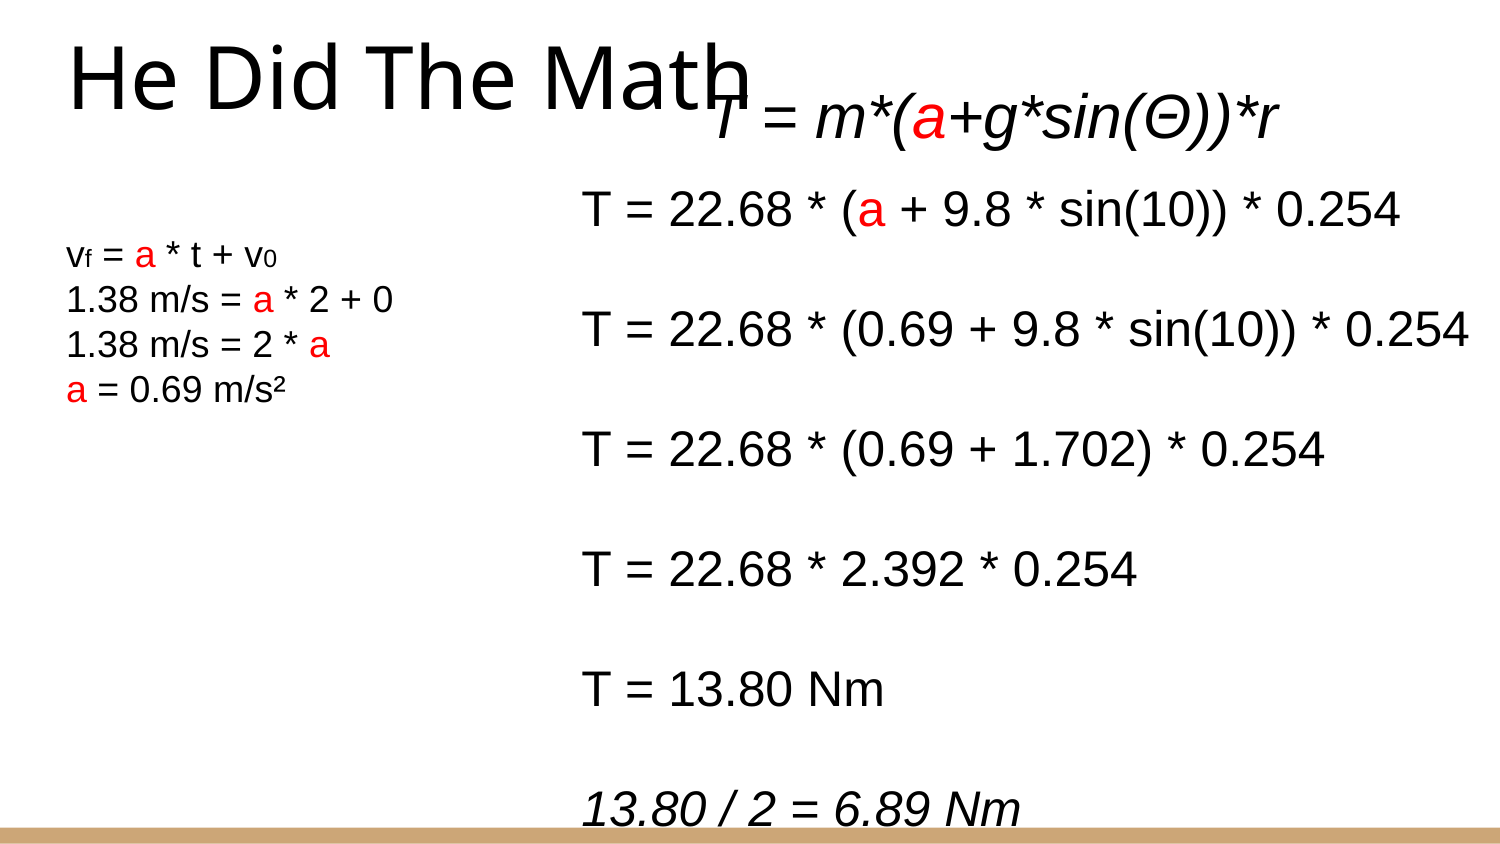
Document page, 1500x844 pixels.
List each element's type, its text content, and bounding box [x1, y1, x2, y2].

text_box T = 22.68 * (a + 9.8 * sin(10)) * 0.254 T = 22.68 * (0.69 + 9.8 * sin(10)) * 0.254 T = 22.68 * (0.69 + 1.702) * 0.254 T = 22.68 * 2.392 * 0.254 T = 13.80 Nm 13.80 / 2 = 6.89 Nm [566, 161, 1500, 829]
text_box T = m*(a+g*sin(Θ))*r [691, 39, 1455, 161]
text_box vf = a * t + v0 1.38 m/s = a * 2 + 0 1.38 m/s = 2 * a a = 0.69 m/s² [51, 214, 480, 409]
title He Did The Math [51, 5, 1449, 143]
